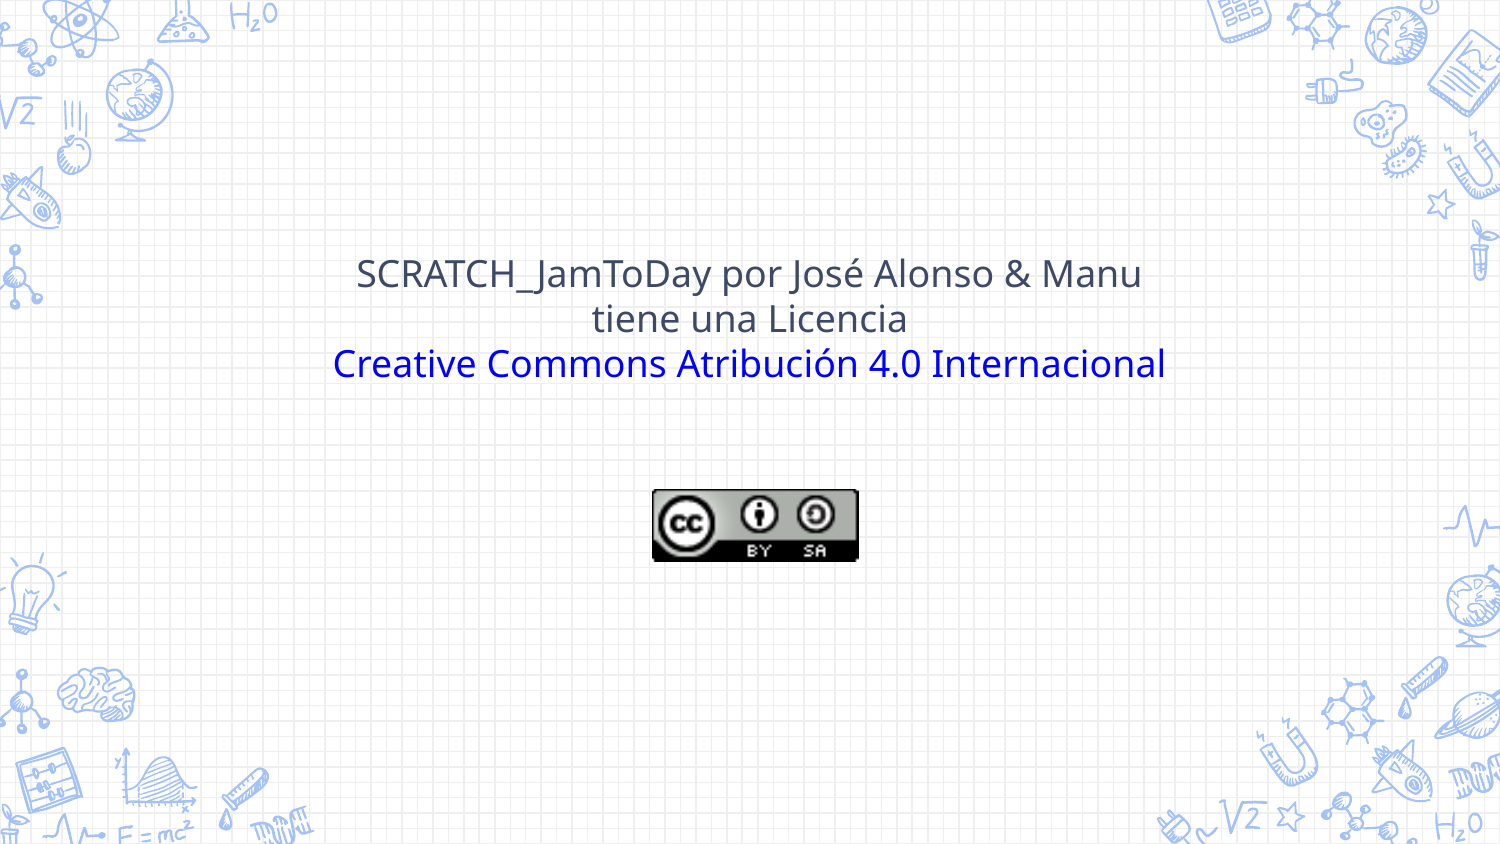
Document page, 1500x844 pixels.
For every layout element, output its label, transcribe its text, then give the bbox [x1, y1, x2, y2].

picture [652, 489, 859, 563]
text_box SCRATCH_JamToDay por José Alonso & Manu tiene una Licencia Creative Commons Atribución 4.0 Internacional [75, 200, 1425, 808]
